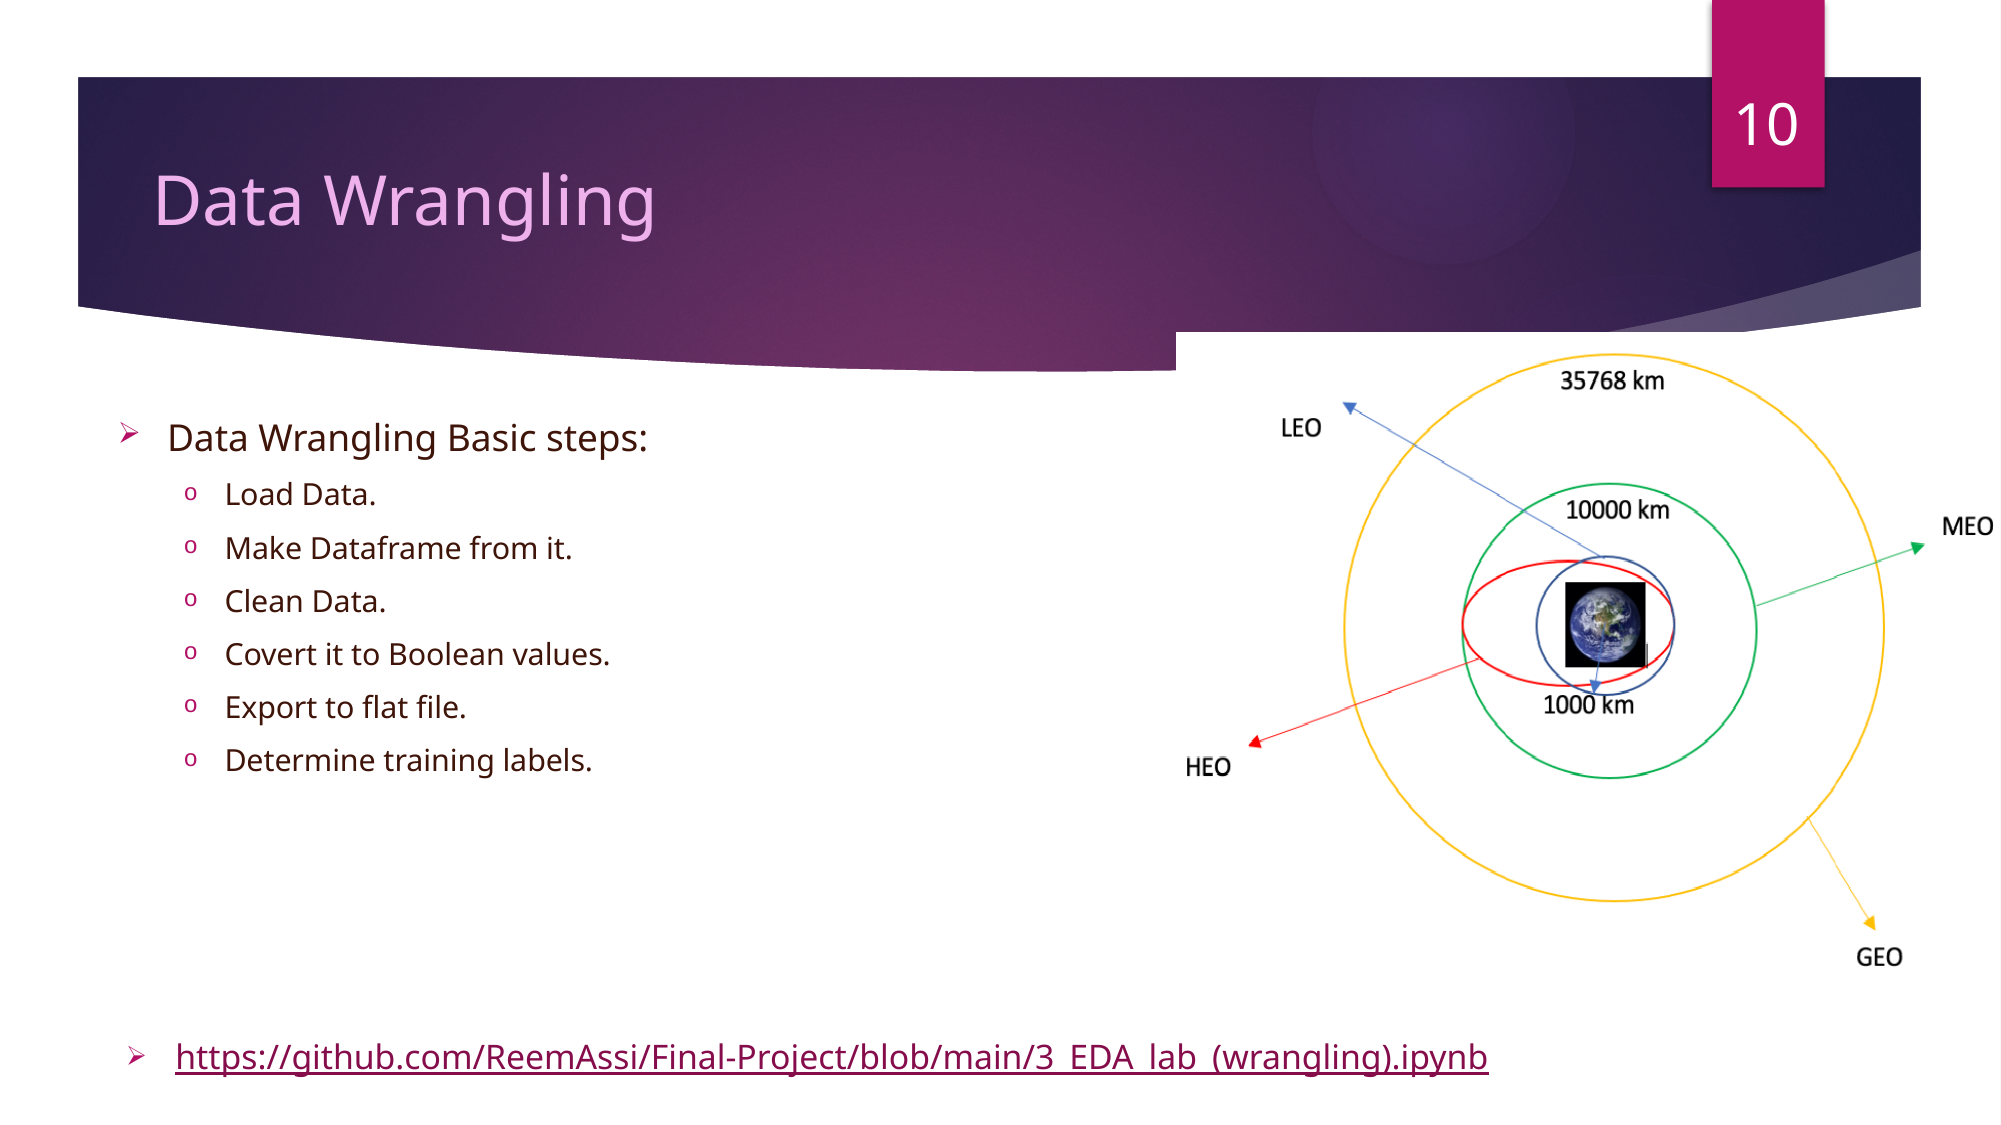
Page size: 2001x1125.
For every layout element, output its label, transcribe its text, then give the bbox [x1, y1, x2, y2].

picture [1176, 332, 2000, 987]
list Data Wrangling Basic steps: Load Data. Make Dataframe from it. Clean Data. Covert it to Boolean values. Export to flat file. Determine training labels. https://github.com/ReemAssi/Final-Project/blob/main/3_EDA_lab_(wrangling).ipynb [102, 406, 1699, 1091]
slide_number 10 [1698, 48, 1836, 158]
text_box Data Wrangling [137, 158, 1863, 249]
